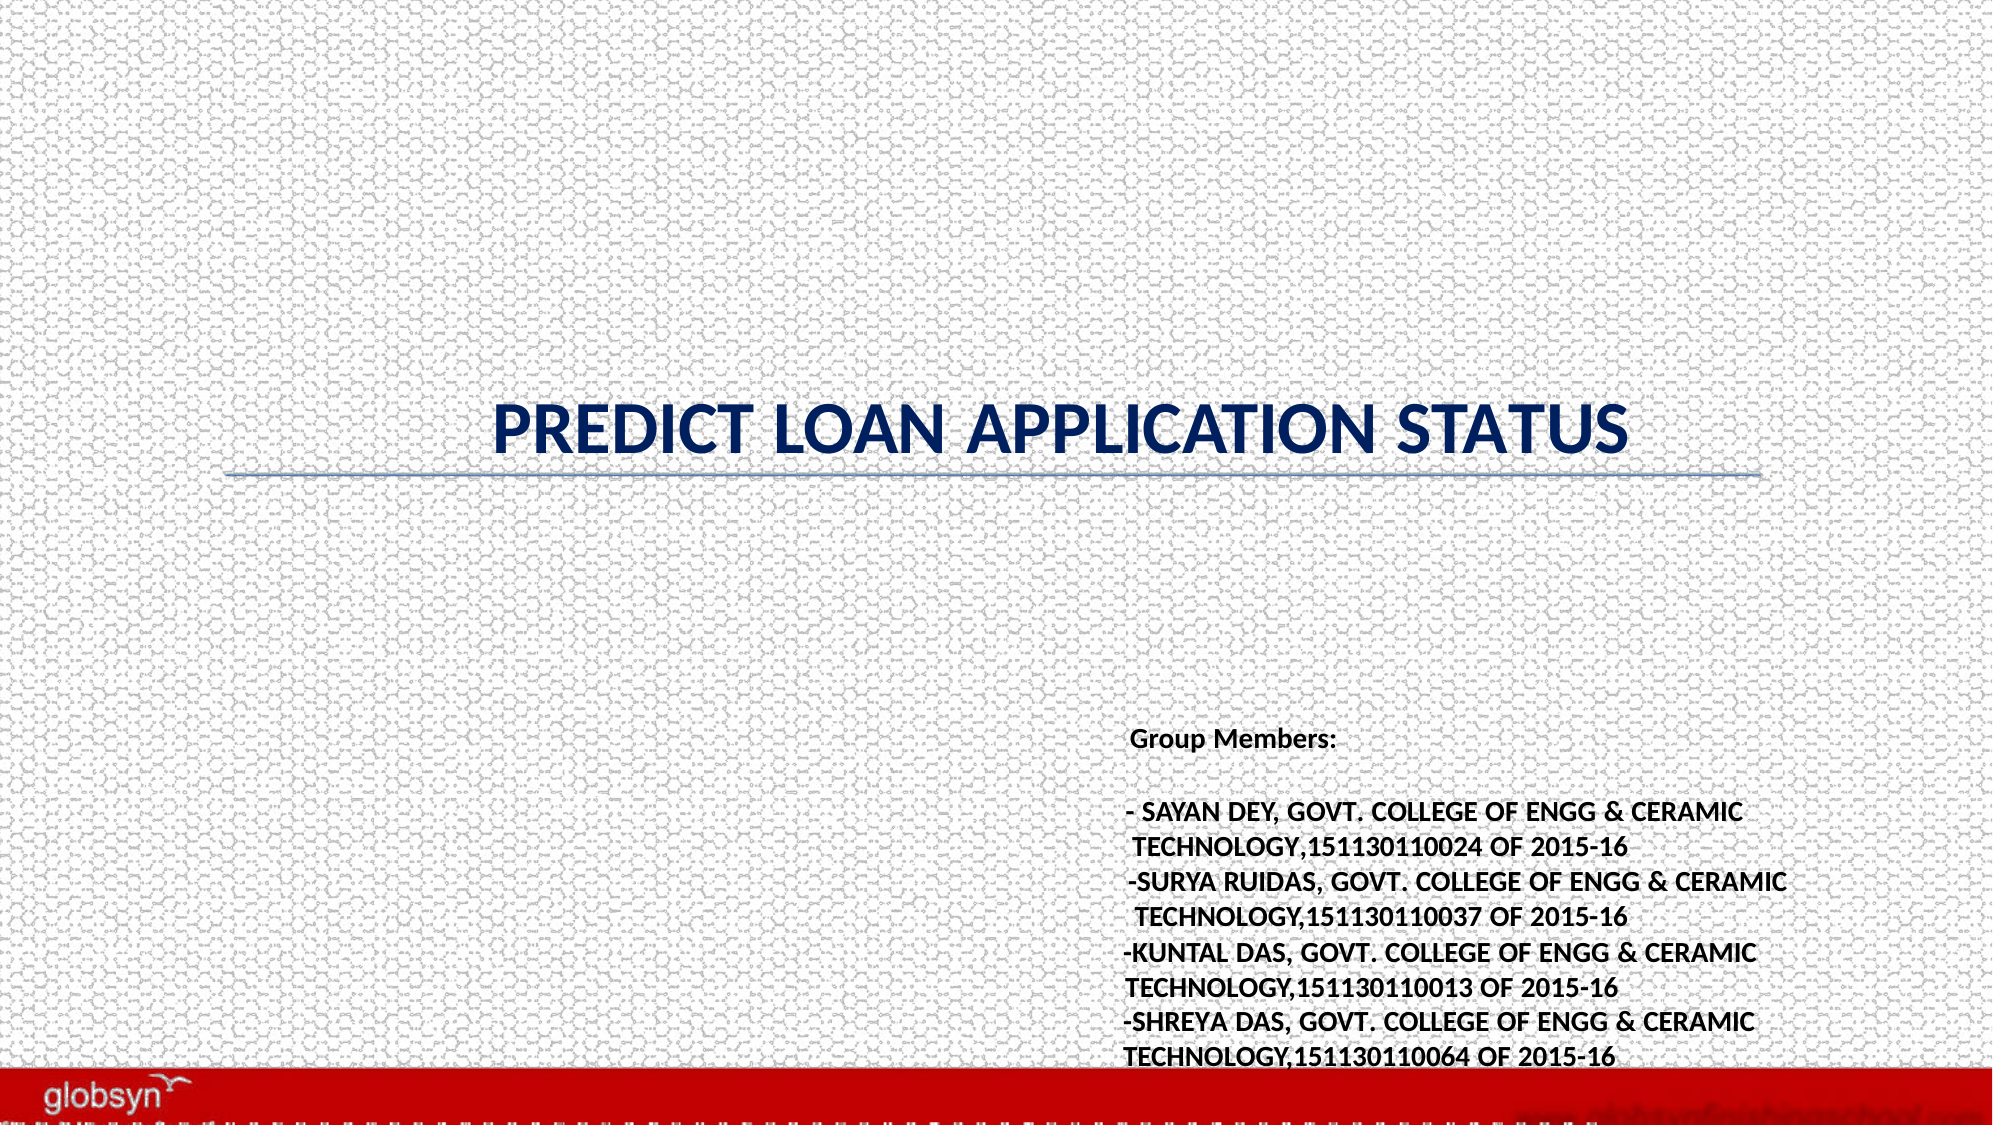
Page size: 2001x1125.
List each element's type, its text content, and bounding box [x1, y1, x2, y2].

text_box Group Members: - SAYAN DEY, GOVT. COLLEGE OF ENGG & CERAMIC TECHNOLOGY,151130110024 OF 2015-16 -SURYA RUIDAS, GOVT. COLLEGE OF ENGG & CERAMIC TECHNOLOGY,151130110037 OF 2015-16 -KUNTAL DAS, GOVT. COLLEGE OF ENGG & CERAMIC TECHNOLOGY,151130110013 OF 2015-16 -SHREYA DAS, GOVT. COLLEGE OF ENGG & CERAMIC TECHNOLOGY,151130110064 OF 2015-16 [1123, 719, 1796, 1072]
text_box [0, 0, 1993, 1125]
text_box PREDICT LOAN APPLICATION STATUS [490, 378, 1645, 469]
